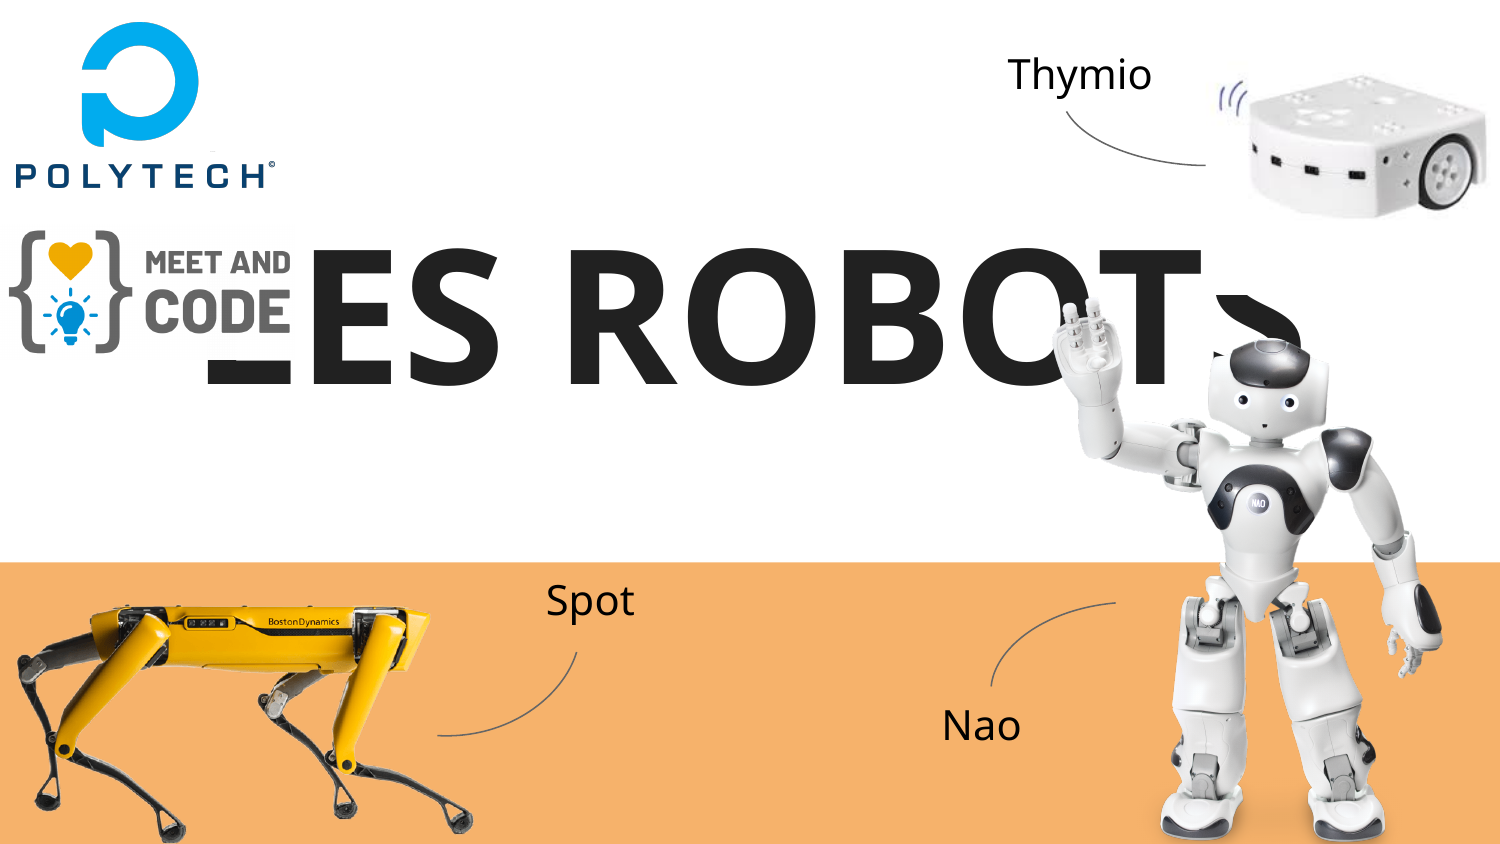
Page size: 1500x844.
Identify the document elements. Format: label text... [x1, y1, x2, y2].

text_box [991, 643, 1015, 687]
text_box Nao [926, 683, 1015, 764]
text_box Spot [530, 559, 710, 640]
text_box [1066, 111, 1199, 166]
title LES ROBOTS [51, 88, 1199, 531]
picture [16, 603, 474, 844]
picture [16, 22, 275, 188]
picture [1020, 0, 1500, 844]
text_box [478, 652, 577, 733]
text_box Thymio [992, 32, 1172, 113]
picture [0, 224, 295, 360]
